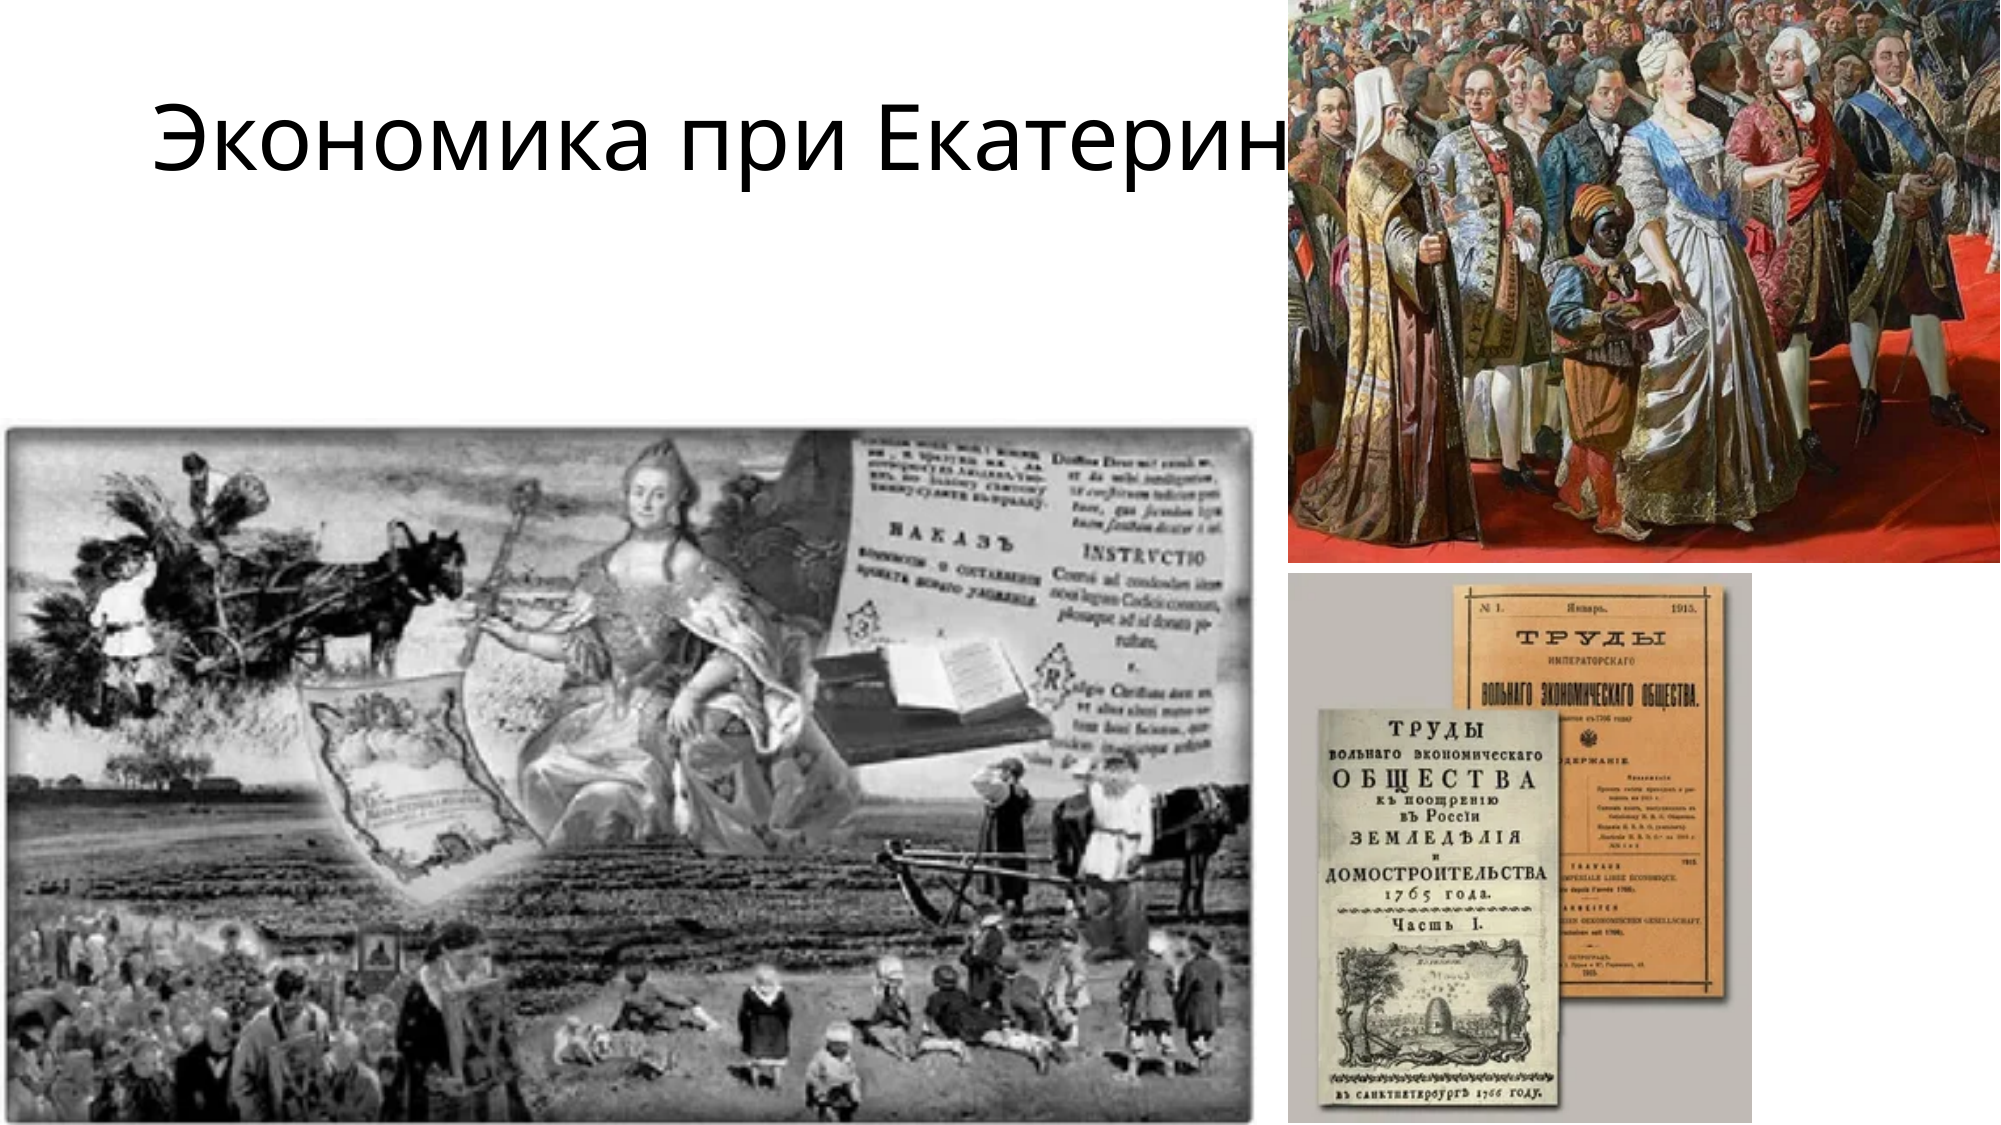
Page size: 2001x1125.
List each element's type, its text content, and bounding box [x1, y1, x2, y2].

picture [1288, 573, 1752, 1123]
picture [1288, 0, 2000, 563]
title Экономика при Екатерине [137, 59, 1288, 222]
picture [0, 418, 1257, 1125]
